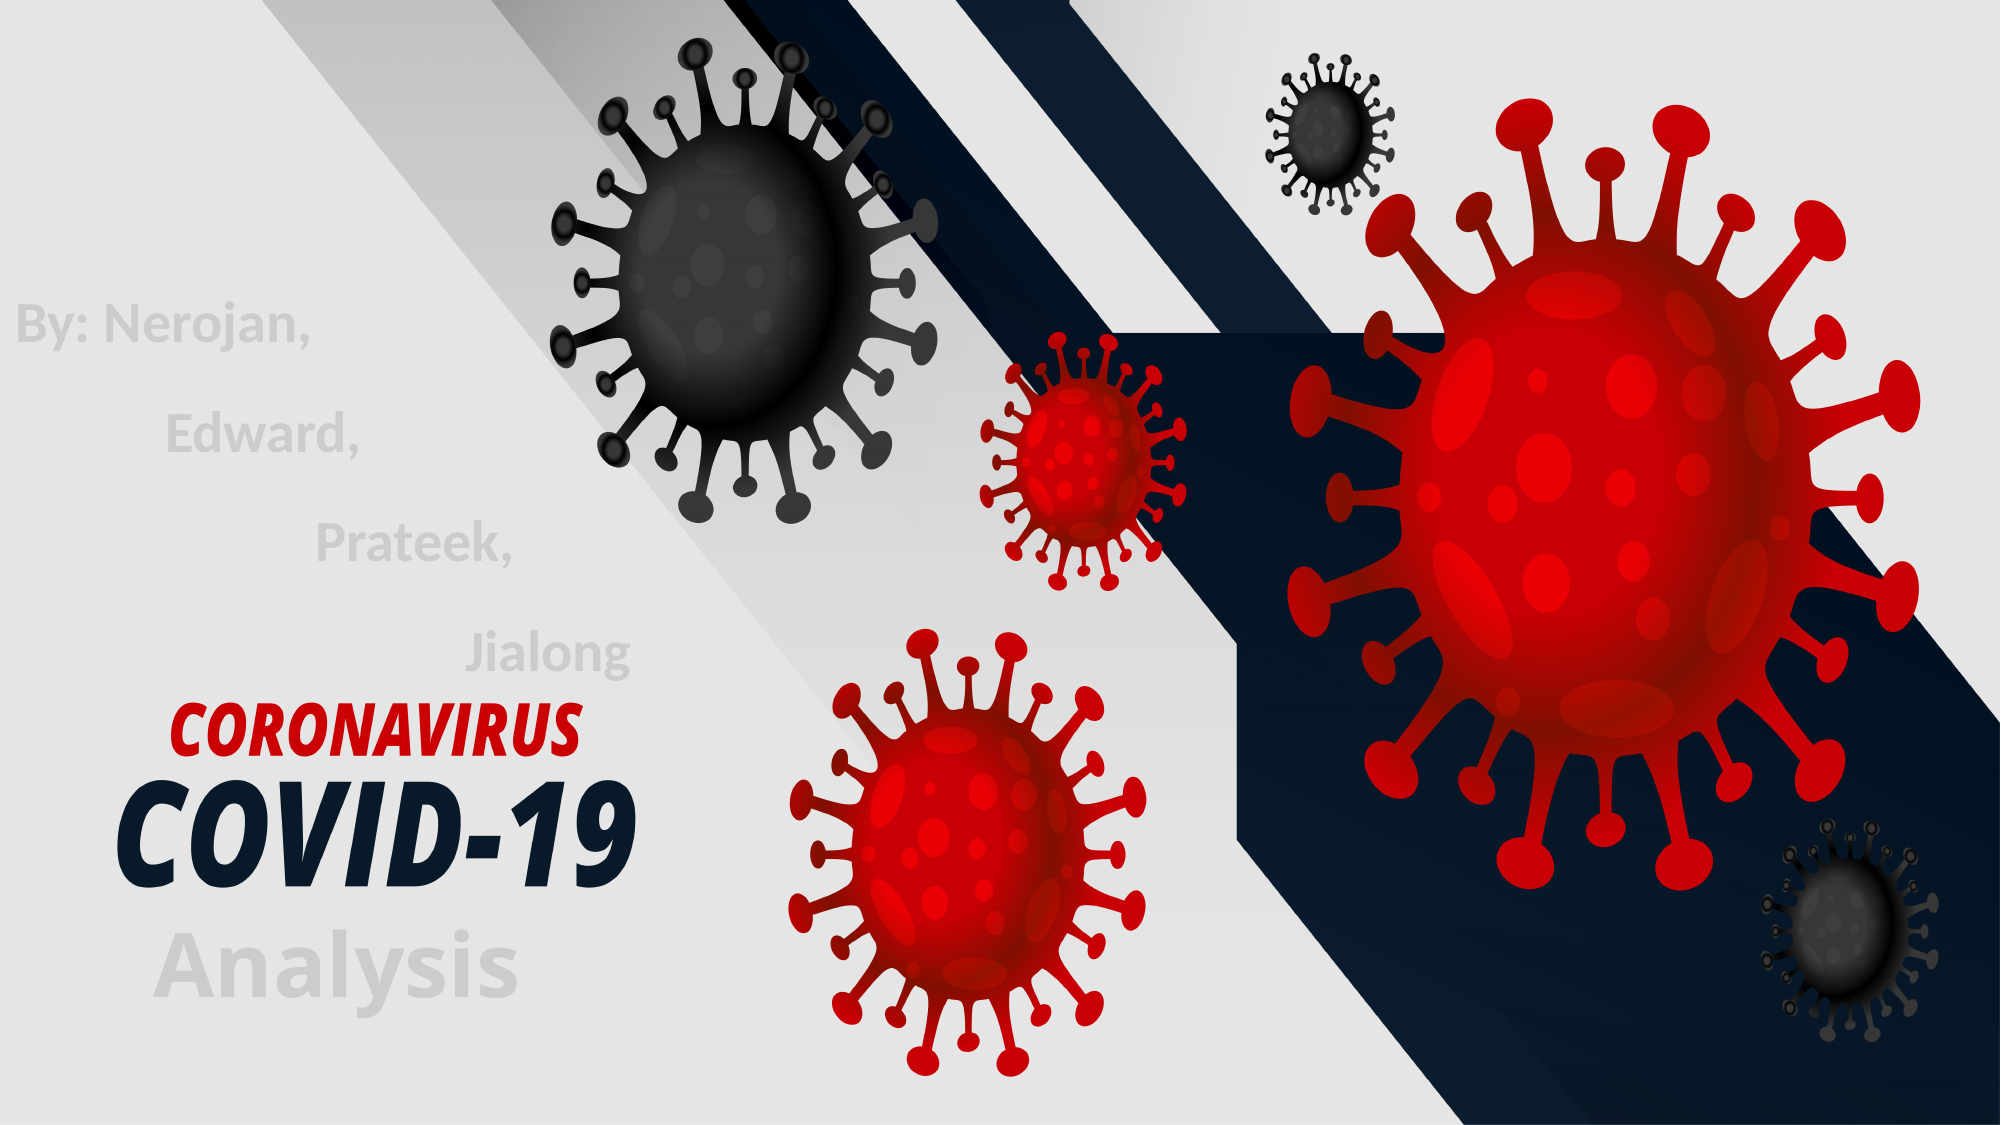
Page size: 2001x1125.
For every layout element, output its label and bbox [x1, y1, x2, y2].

list [0, 0, 2000, 1125]
